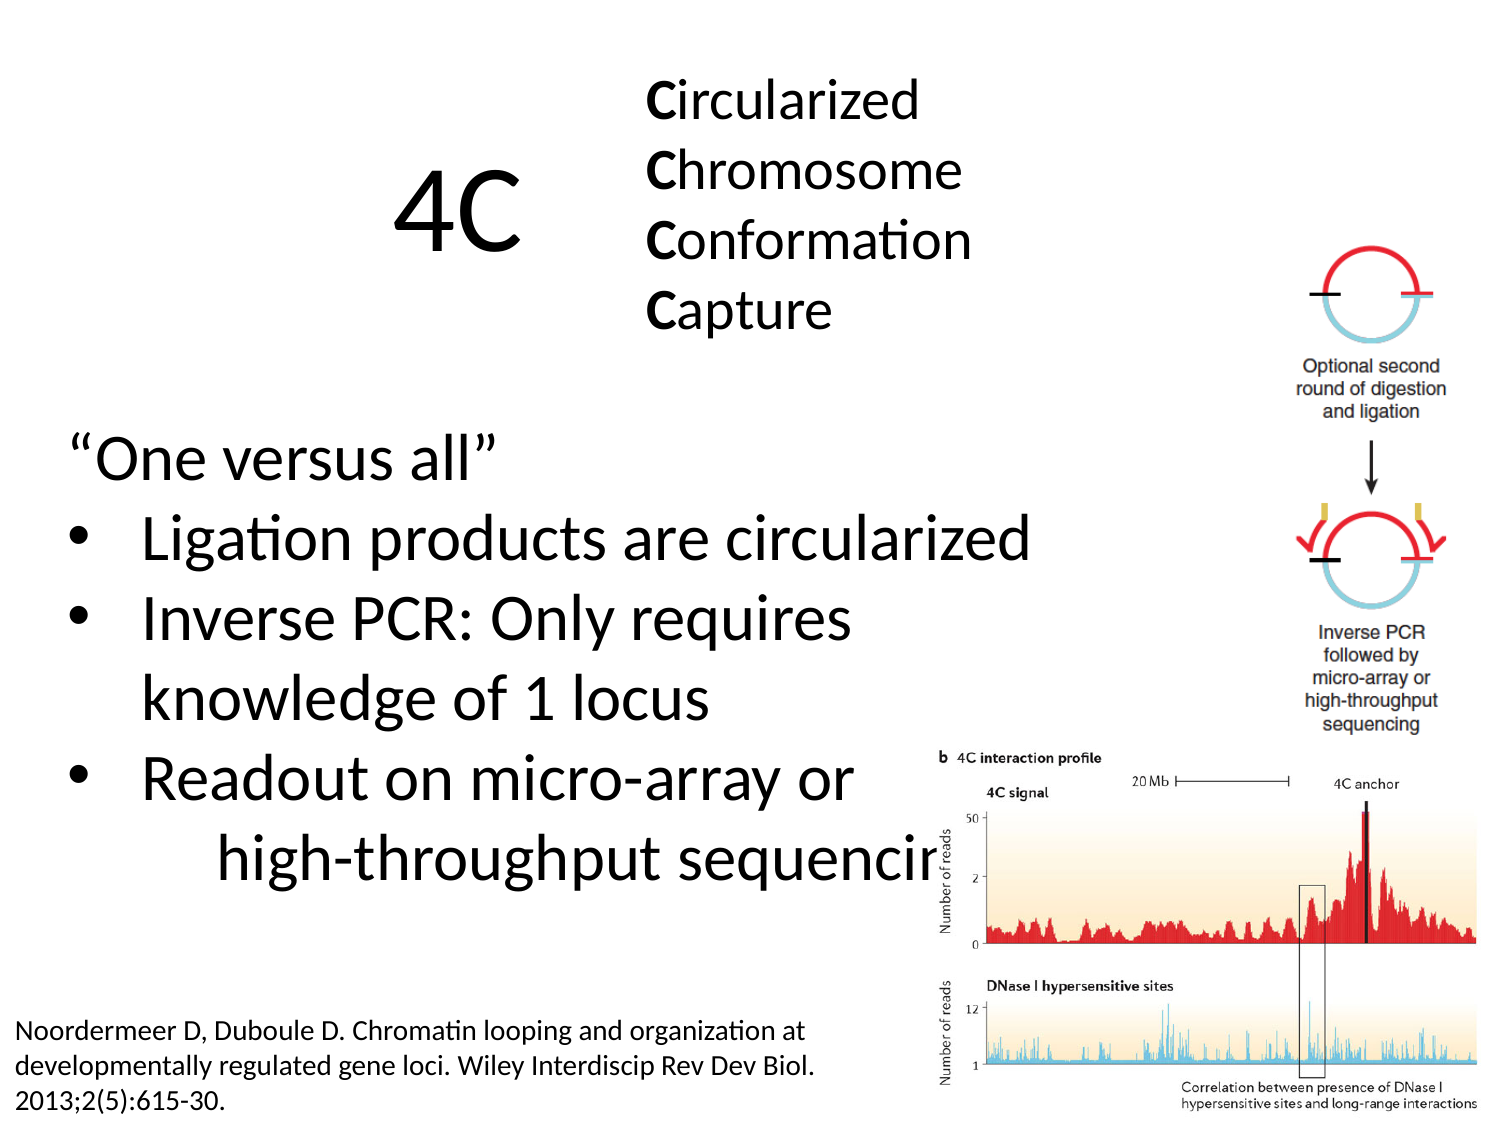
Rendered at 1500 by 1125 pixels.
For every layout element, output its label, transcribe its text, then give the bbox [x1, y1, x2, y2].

text_box 4C [342, 80, 538, 322]
text_box Noordermeer D, Duboule D. Chromatin looping and organization at developmentally regulated gene loci. Wiley Interdiscip Rev Dev Biol. 2013;2(5):615-30. [0, 1003, 908, 1124]
text_box Circularized Chromosome Conformation Capture [631, 80, 1271, 322]
picture [936, 747, 1488, 1125]
text_box “One versus all” Ligation products are circularized Inverse PCR: Only requires knowledge of 1 locus Readout on micro-array or high-throughput sequencing [52, 406, 1162, 942]
picture [1282, 233, 1456, 736]
